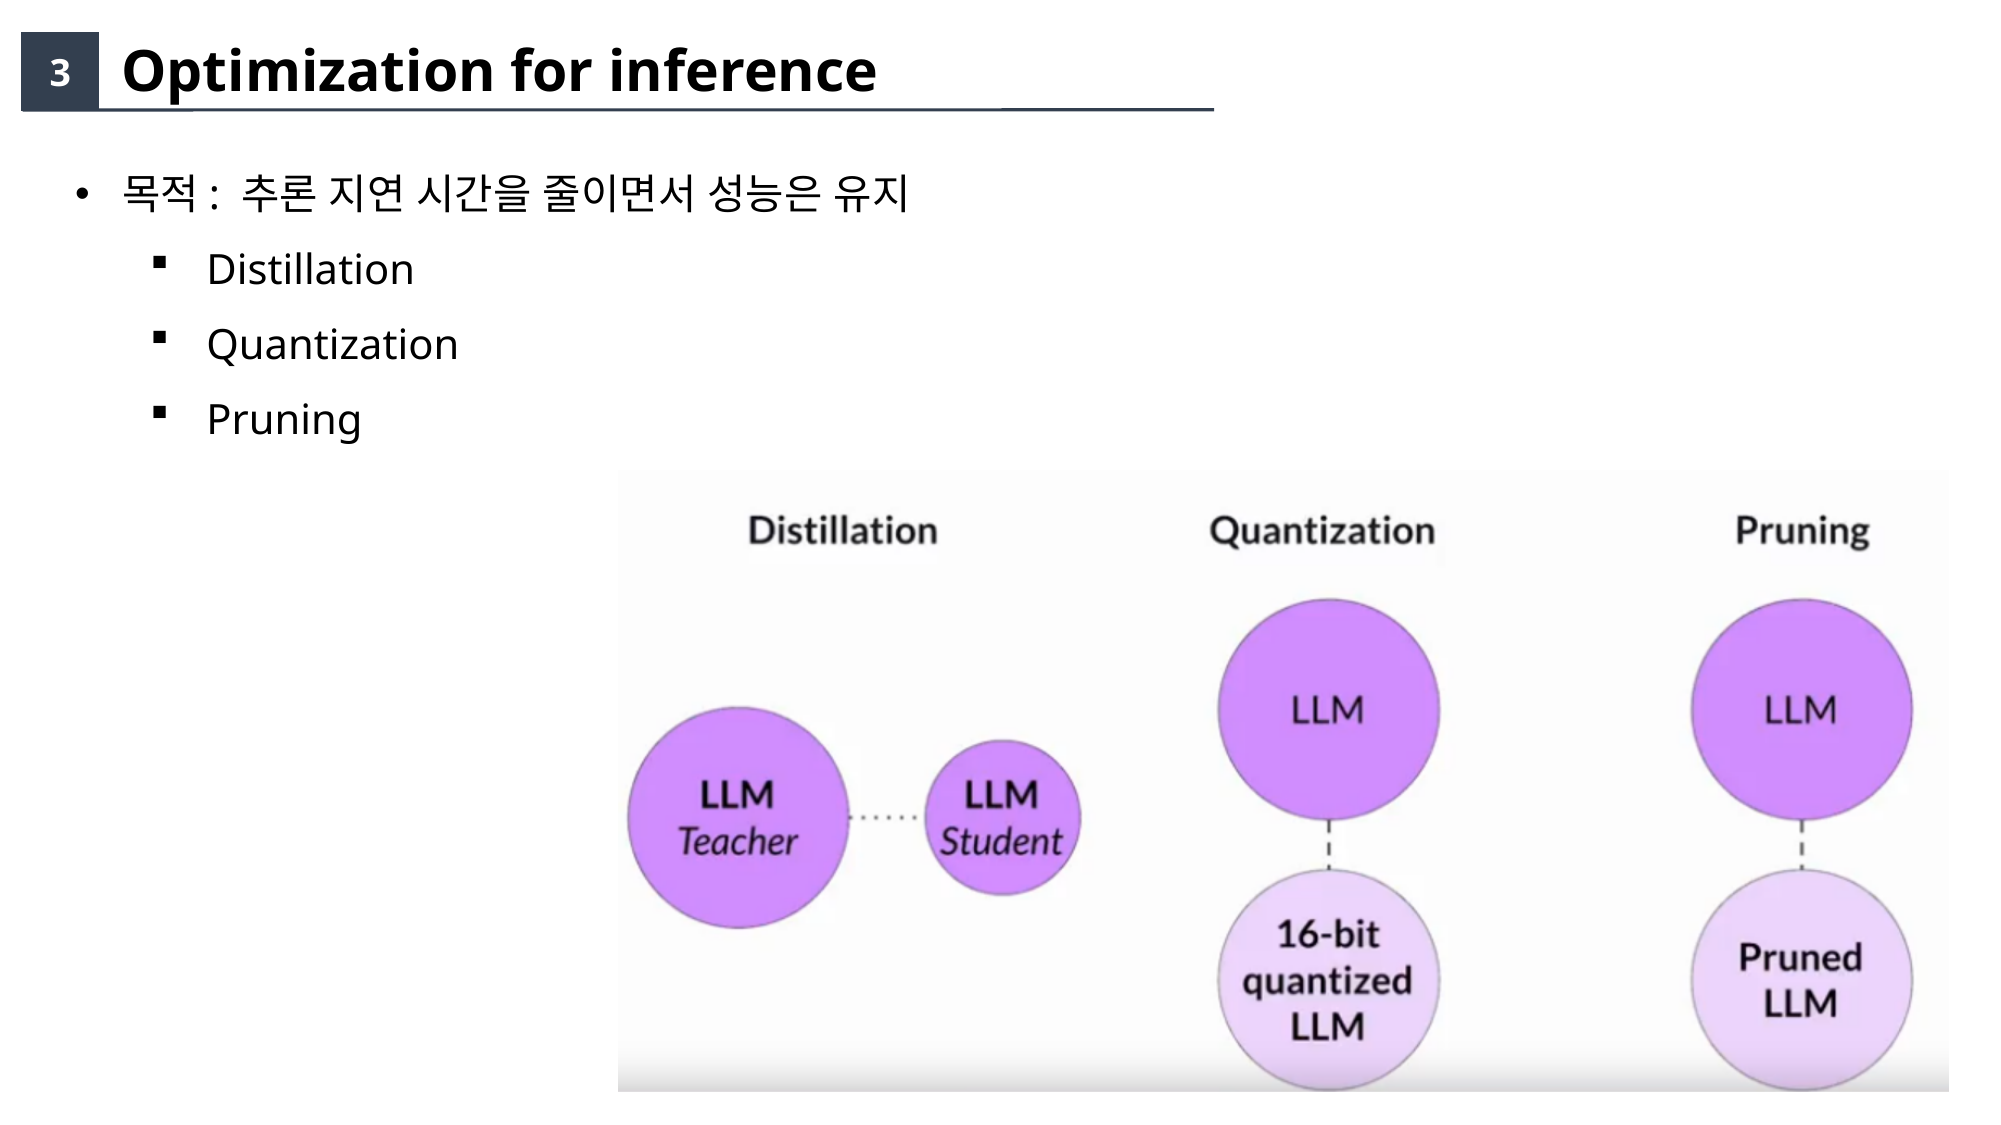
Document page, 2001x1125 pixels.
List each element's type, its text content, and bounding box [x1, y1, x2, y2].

text_box 3 [21, 32, 99, 111]
text_box Optimization for inference [106, 35, 1377, 112]
picture [618, 470, 1949, 1093]
text_box 목적: 추론 지연 시간을 줄이면서 성능은 유지 Distillation Quantization Pruning [60, 135, 1927, 451]
